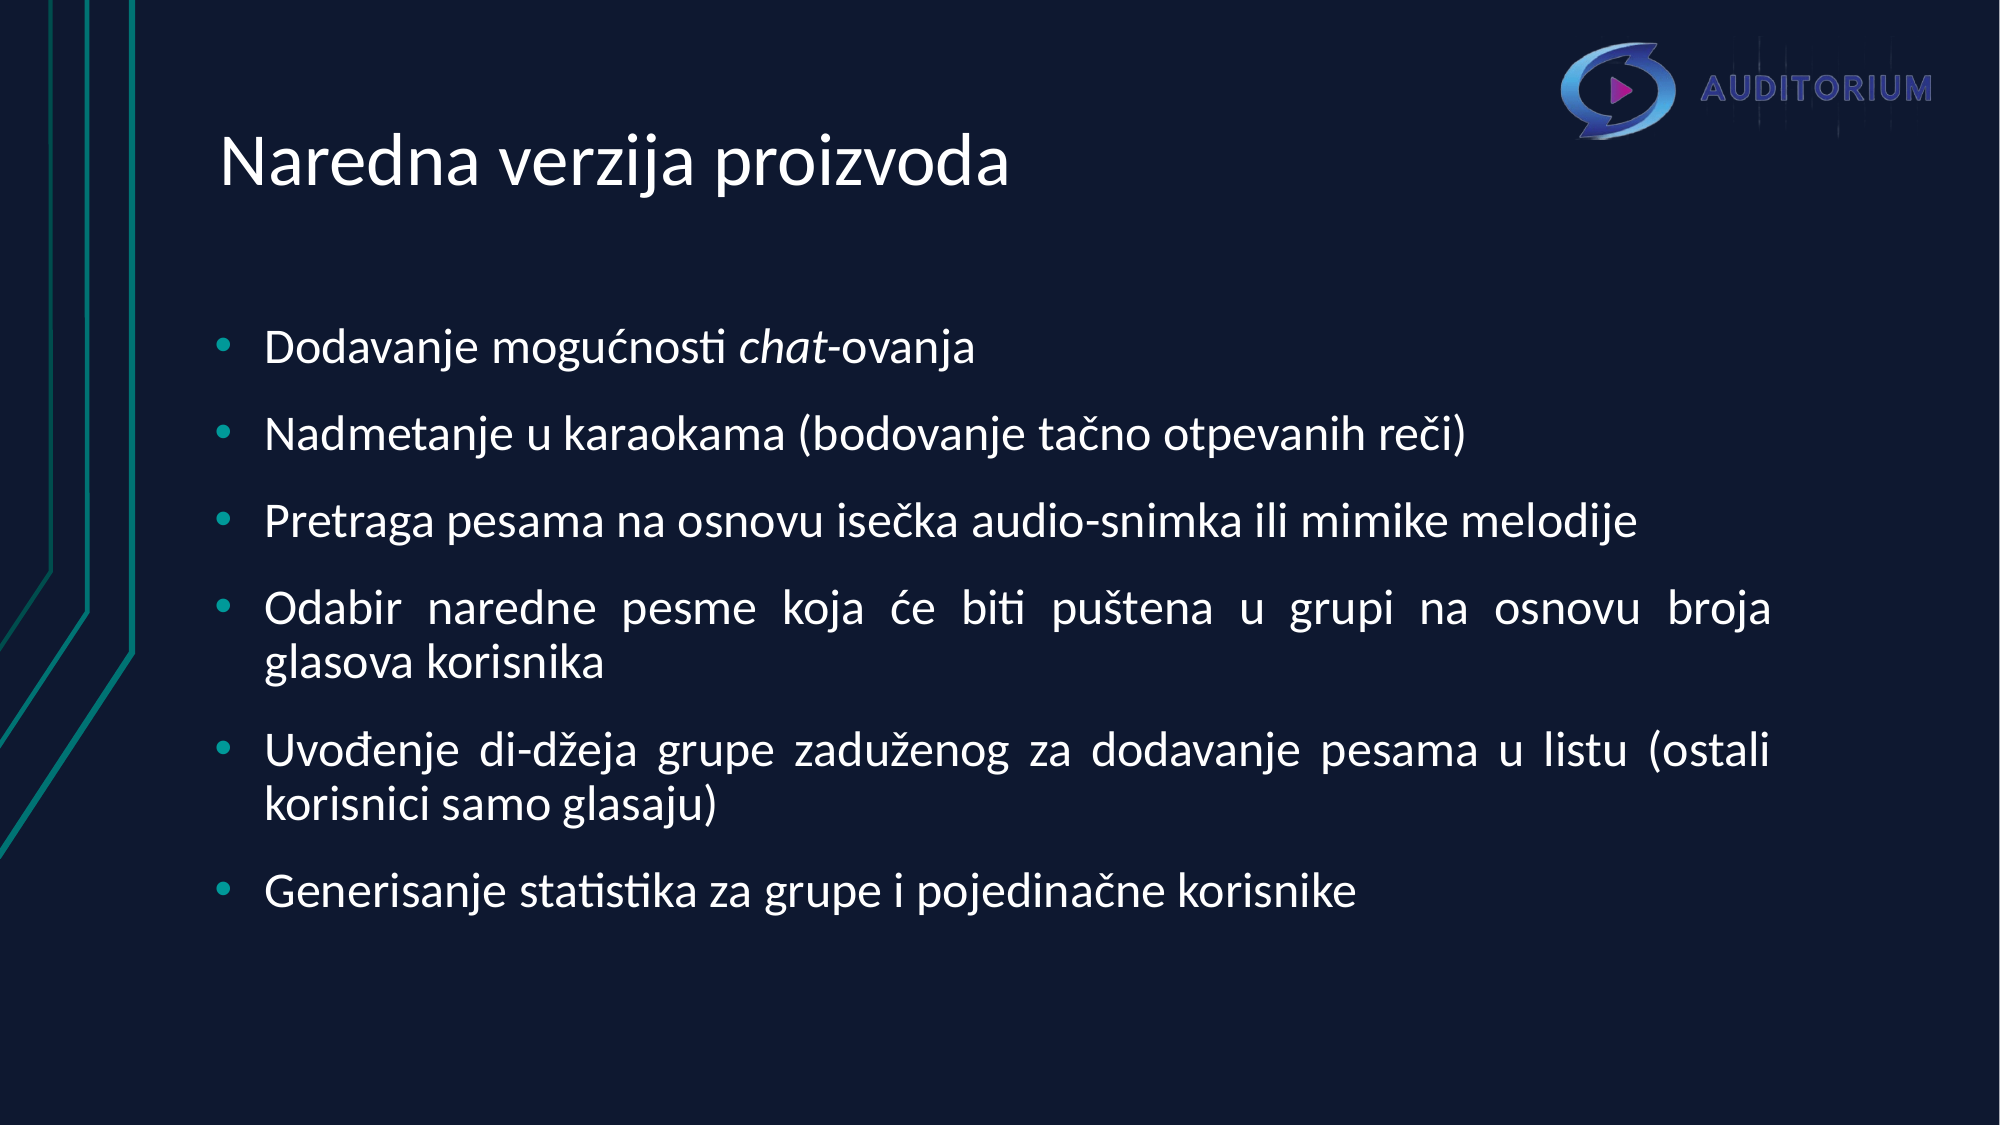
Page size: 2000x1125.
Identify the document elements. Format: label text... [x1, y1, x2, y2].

picture [1549, 36, 1943, 140]
text_box Naredna verzija proizvoda [199, 65, 1900, 212]
text_box Dodavanje mogućnosti chat-ovanja Nadmetanje u karaokama (bodovanje tačno otpevanih reči) Pretraga pesama na osnovu isečka audio-snimka ili mimike melodije Odabir naredne pesme koja će biti puštena u grupi na osnovu broja glasova korisnika Uvođenje di-džeja grupe zaduženog za dodavanje pesama u listu (ostali korisnici samo glasaju) Generisanje statistika za grupe i pojedinačne korisnike [199, 312, 1788, 1045]
